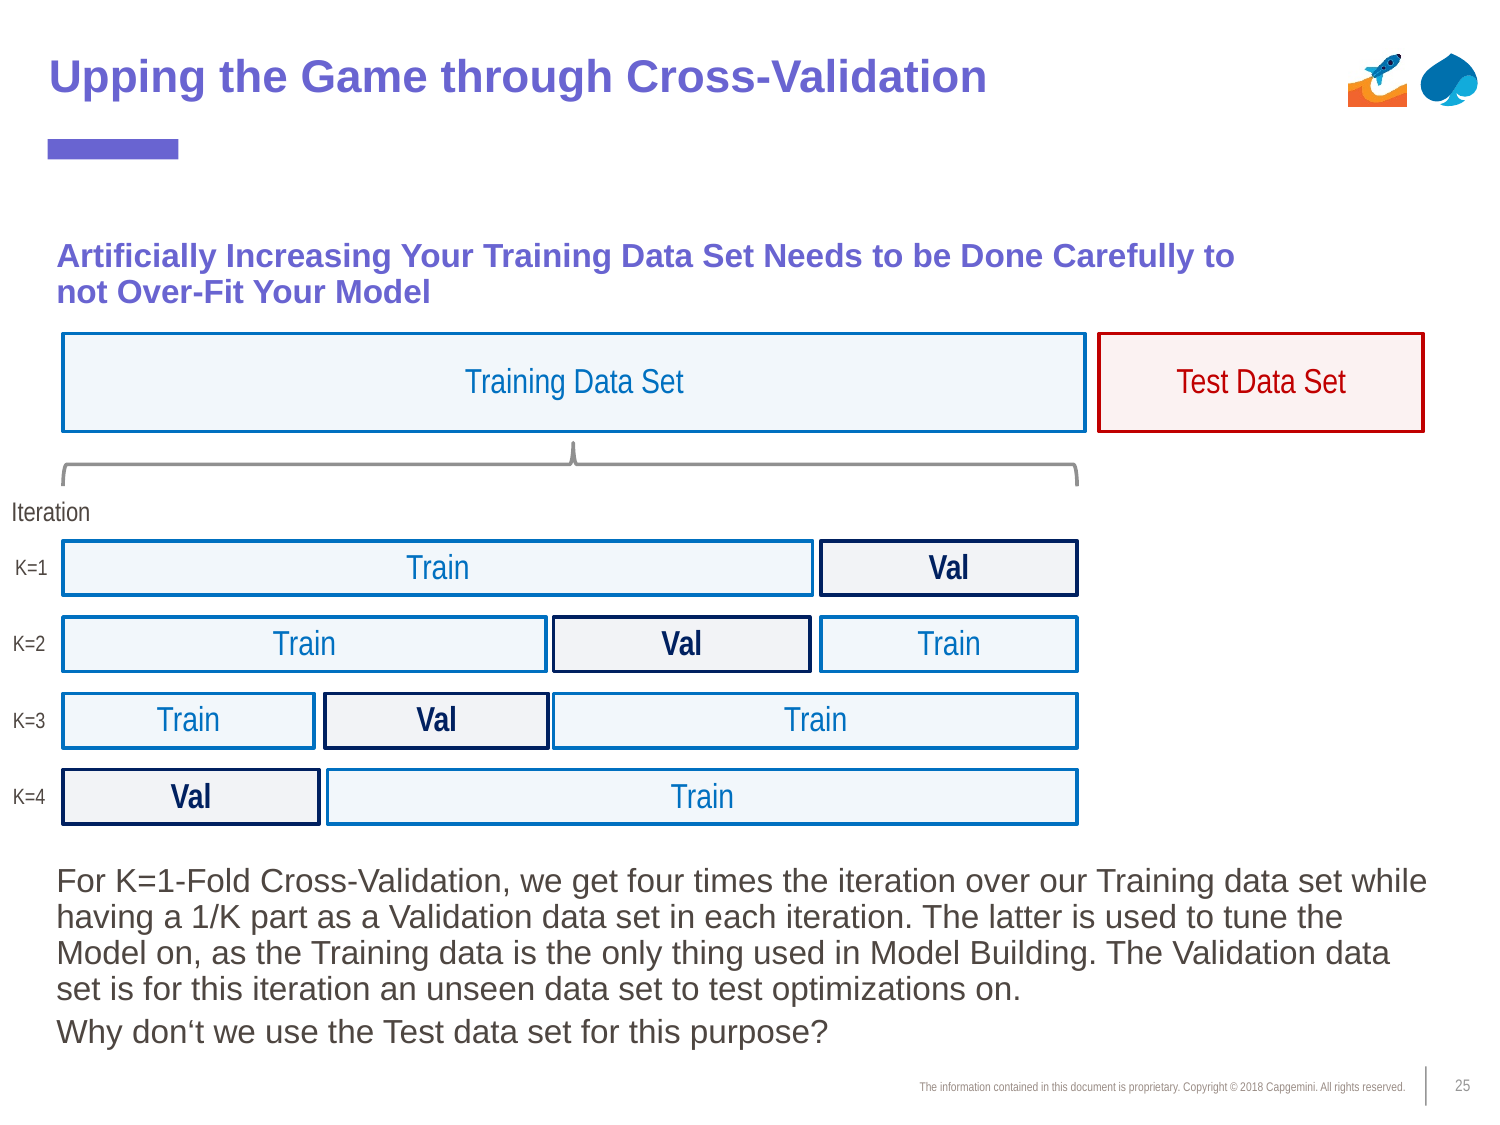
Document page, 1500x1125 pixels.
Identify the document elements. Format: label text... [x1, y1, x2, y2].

text_box Train [325, 768, 1079, 826]
text_box K=1 [0, 541, 63, 596]
text_box Iteration [0, 486, 162, 540]
text_box K=4 [0, 770, 61, 825]
text_box Train [819, 615, 1079, 674]
text_box Train [61, 615, 548, 674]
text_box Val [819, 539, 1079, 597]
text_box Test Data Set [1097, 331, 1425, 434]
text_box Train [61, 539, 815, 597]
text_box [62, 441, 1078, 487]
text_box K=2 [0, 618, 61, 672]
text_box Val [61, 768, 321, 826]
text_box Training Data Set [61, 331, 1087, 434]
text_box Train [552, 691, 1079, 750]
text_box Val [323, 691, 550, 750]
text_box Val [552, 615, 812, 674]
list Artificially Increasing Your Training Data Set Needs to be Done Carefully to not Over-Fit Your Model [41, 231, 1282, 281]
list For K=1-Fold Cross-Validation, we get four times the iteration over our Training data set while having a 1/K part as a Validation data set in each iteration. The latter is used to tune the Model on, as the Training data is the only thing used in Model Building. The Validation data set is for this iteration an unseen data set to test optimizations on. Why don‘t we use the Test data set for this purpose? [41, 905, 1459, 1059]
title Upping the Game through Cross-Validation [0, 0, 1500, 161]
text_box Train [61, 691, 316, 750]
text_box K=3 [0, 694, 61, 748]
